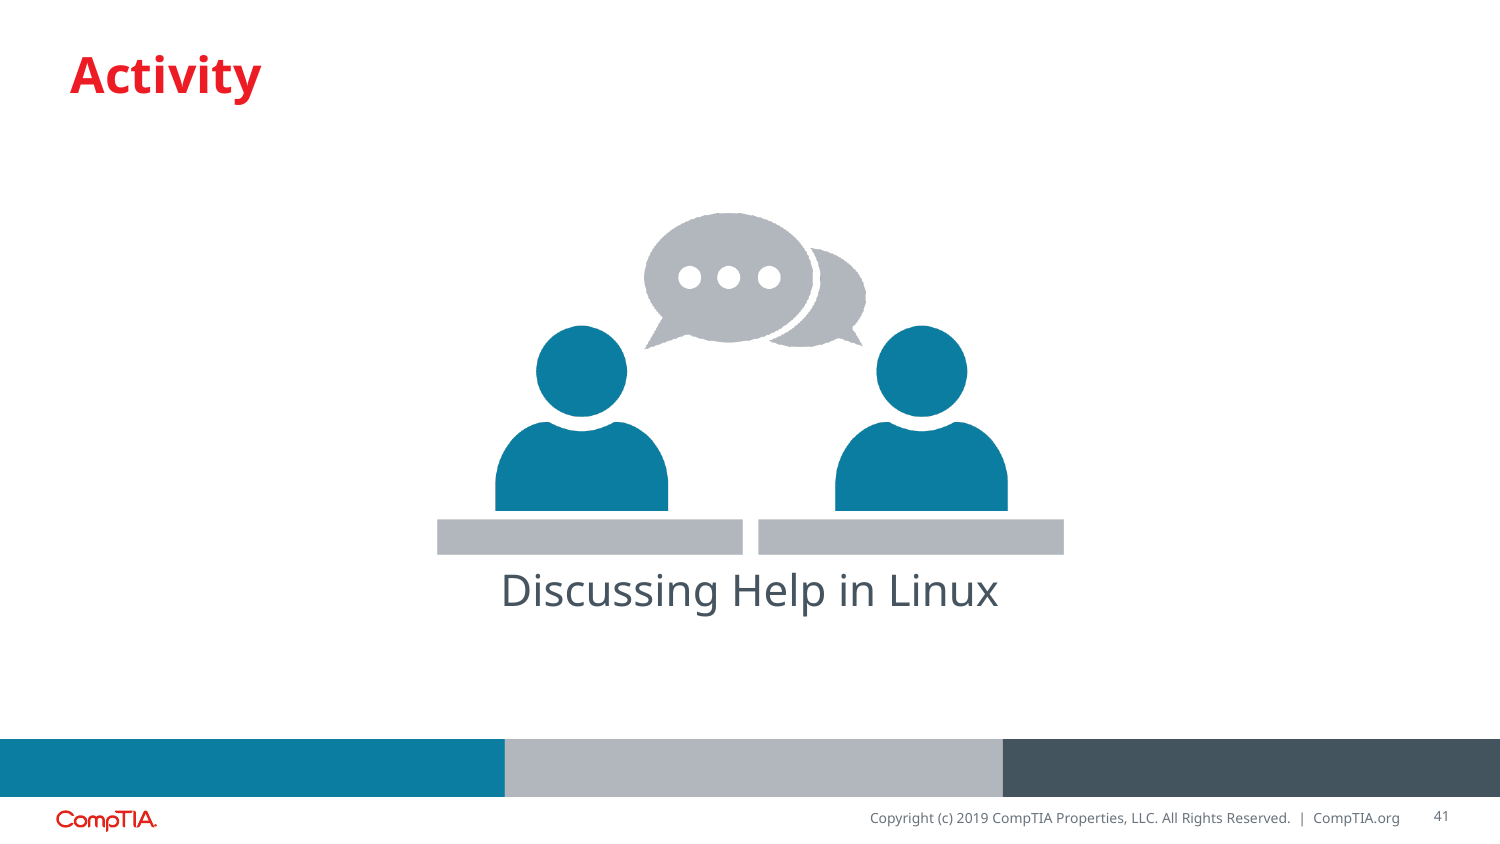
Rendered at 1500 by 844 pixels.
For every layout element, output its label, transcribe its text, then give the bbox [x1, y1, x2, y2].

picture [435, 211, 1064, 555]
slide_number 41 [1407, 800, 1450, 835]
picture [505, 739, 1500, 797]
list Discussing Help in Linux [0, 555, 1500, 631]
